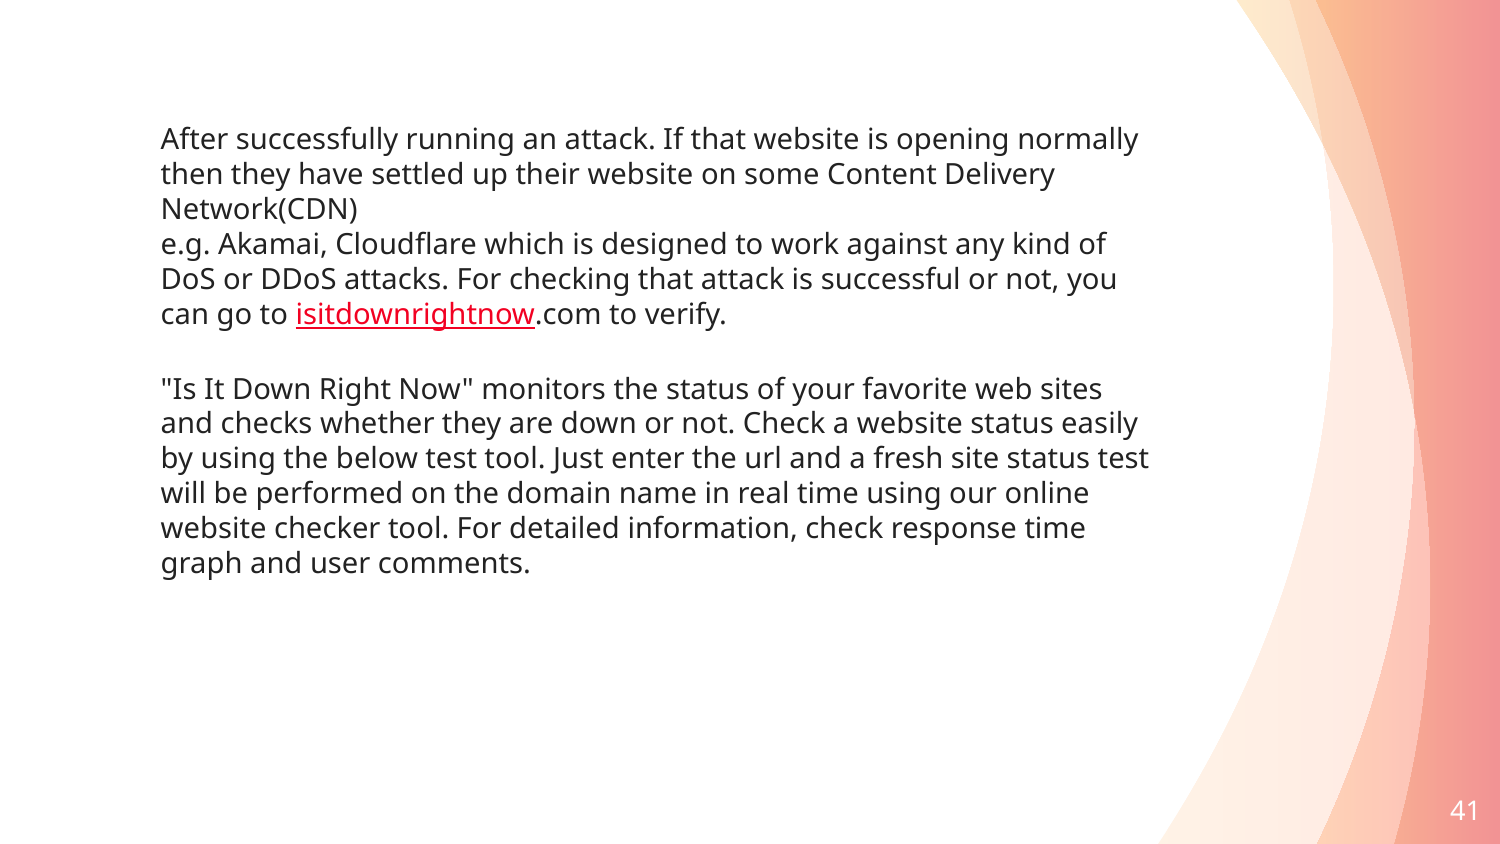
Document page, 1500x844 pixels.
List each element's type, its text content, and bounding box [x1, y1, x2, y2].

slide_number 41 [1391, 779, 1482, 844]
title After successfully running an attack. If that website is opening normally then they have settled up their website on some Content Delivery Network(CDN) e.g. Akamai, Cloudflare which is designed to work against any kind of DoS or DDoS attacks. For checking that attack is successful or not, you can go to isitdownrightnow.com to verify. "Is It Down Right Now" monitors the status of your favorite web sites and checks whether they are down or not. Check a website status easily by using the below test tool. Just enter the url and a fresh site status test will be performed on the domain name in real time using our online website checker tool. For detailed information, check response time graph and user comments. [160, 107, 1151, 615]
